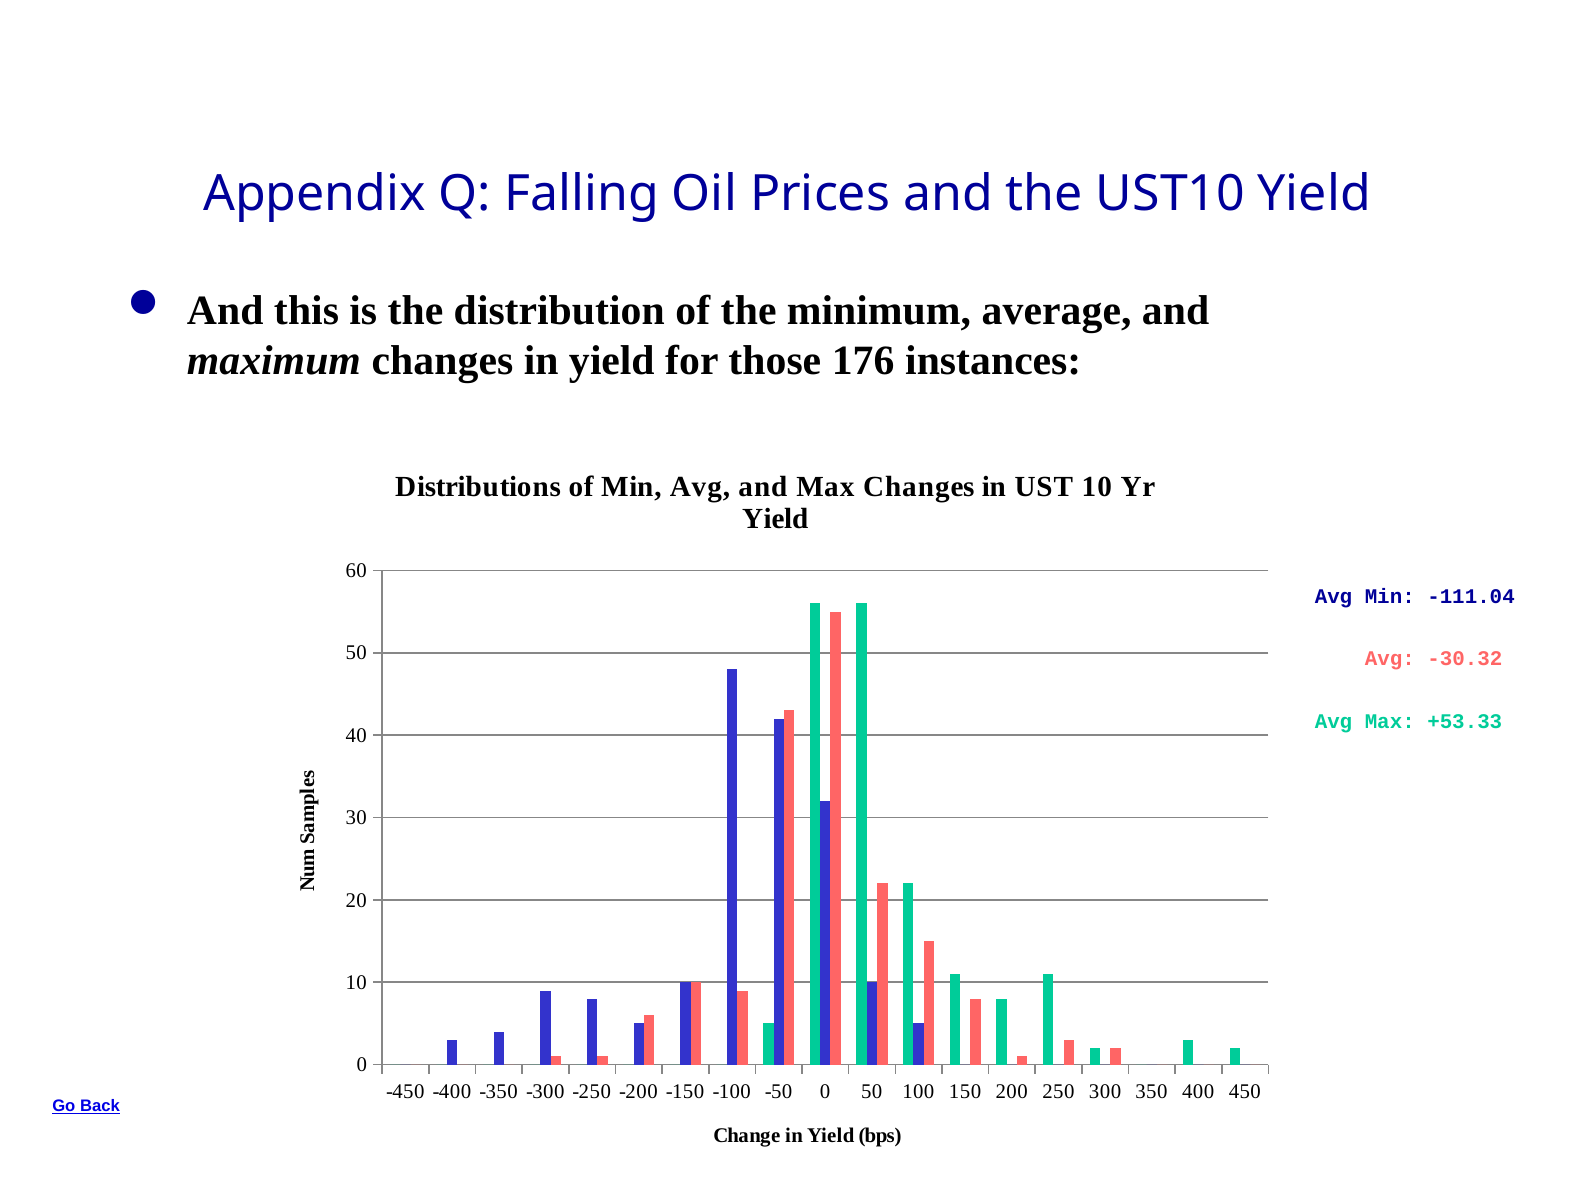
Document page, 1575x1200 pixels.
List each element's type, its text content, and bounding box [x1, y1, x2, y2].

title Appendix Q: Falling Oil Prices and the UST10 Yield [75, 99, 1500, 288]
list And this is the distribution of the minimum, average, and maximum changes in yield for those 176 instances: [112, 288, 1388, 1000]
text_box Go Back [37, 1087, 250, 1123]
text_box Avg: -30.32 [1299, 637, 1575, 678]
chart [262, 437, 1290, 1179]
text_box Avg Min: -111.04 [1299, 575, 1575, 615]
text_box Avg Max: +53.33 [1299, 699, 1575, 740]
